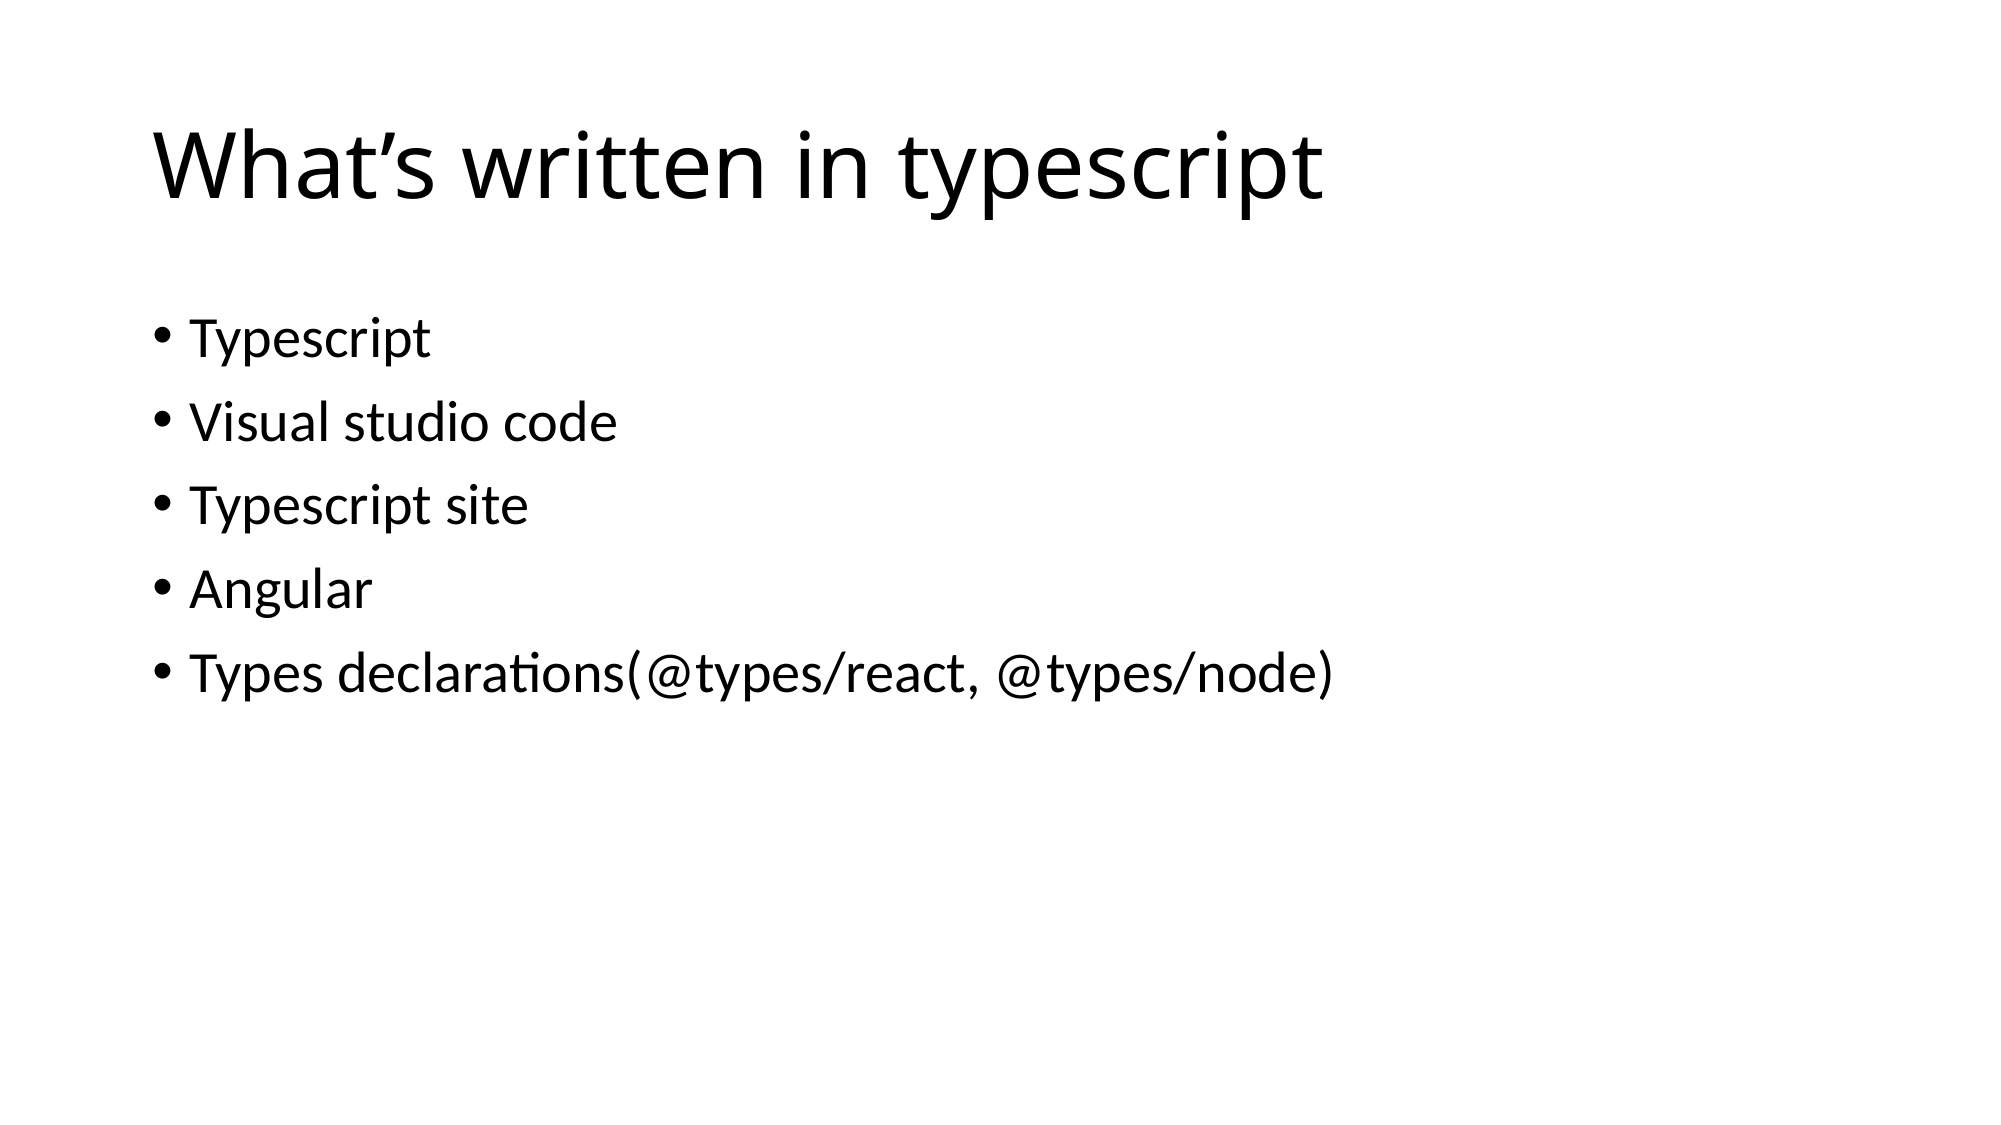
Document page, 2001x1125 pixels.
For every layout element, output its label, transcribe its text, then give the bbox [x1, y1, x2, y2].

title What’s written in typescript [137, 59, 1863, 278]
list Typescript Visual studio code Typescript site Angular Types declarations(@types/react, @types/node) [137, 299, 1863, 1014]
